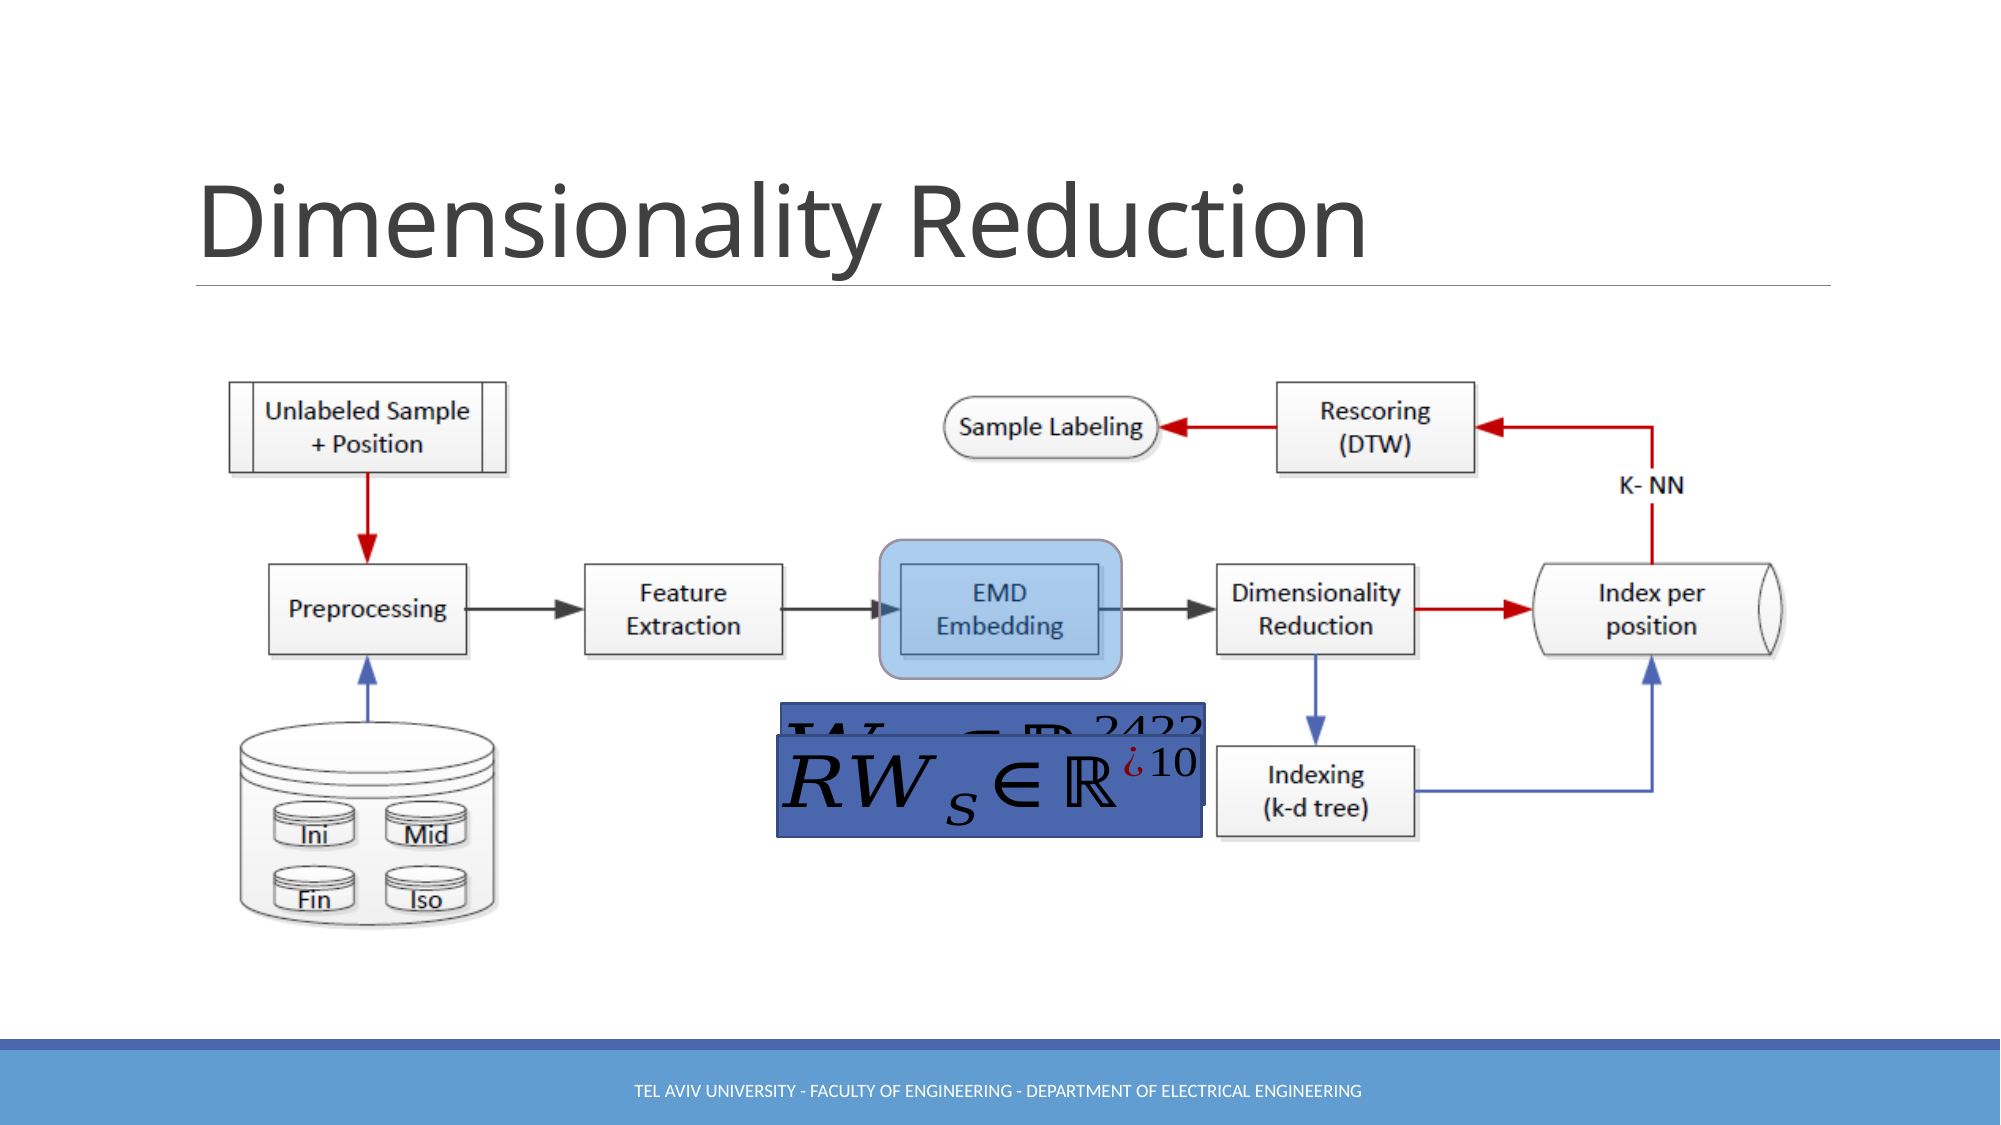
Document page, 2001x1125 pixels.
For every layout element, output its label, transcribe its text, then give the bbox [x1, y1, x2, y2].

footer Tel Aviv University - Faculty of Engineering - Department of Electrical Engineering [604, 1059, 1396, 1120]
title Dimensionality Reduction [180, 47, 1830, 285]
picture [179, 309, 1831, 975]
